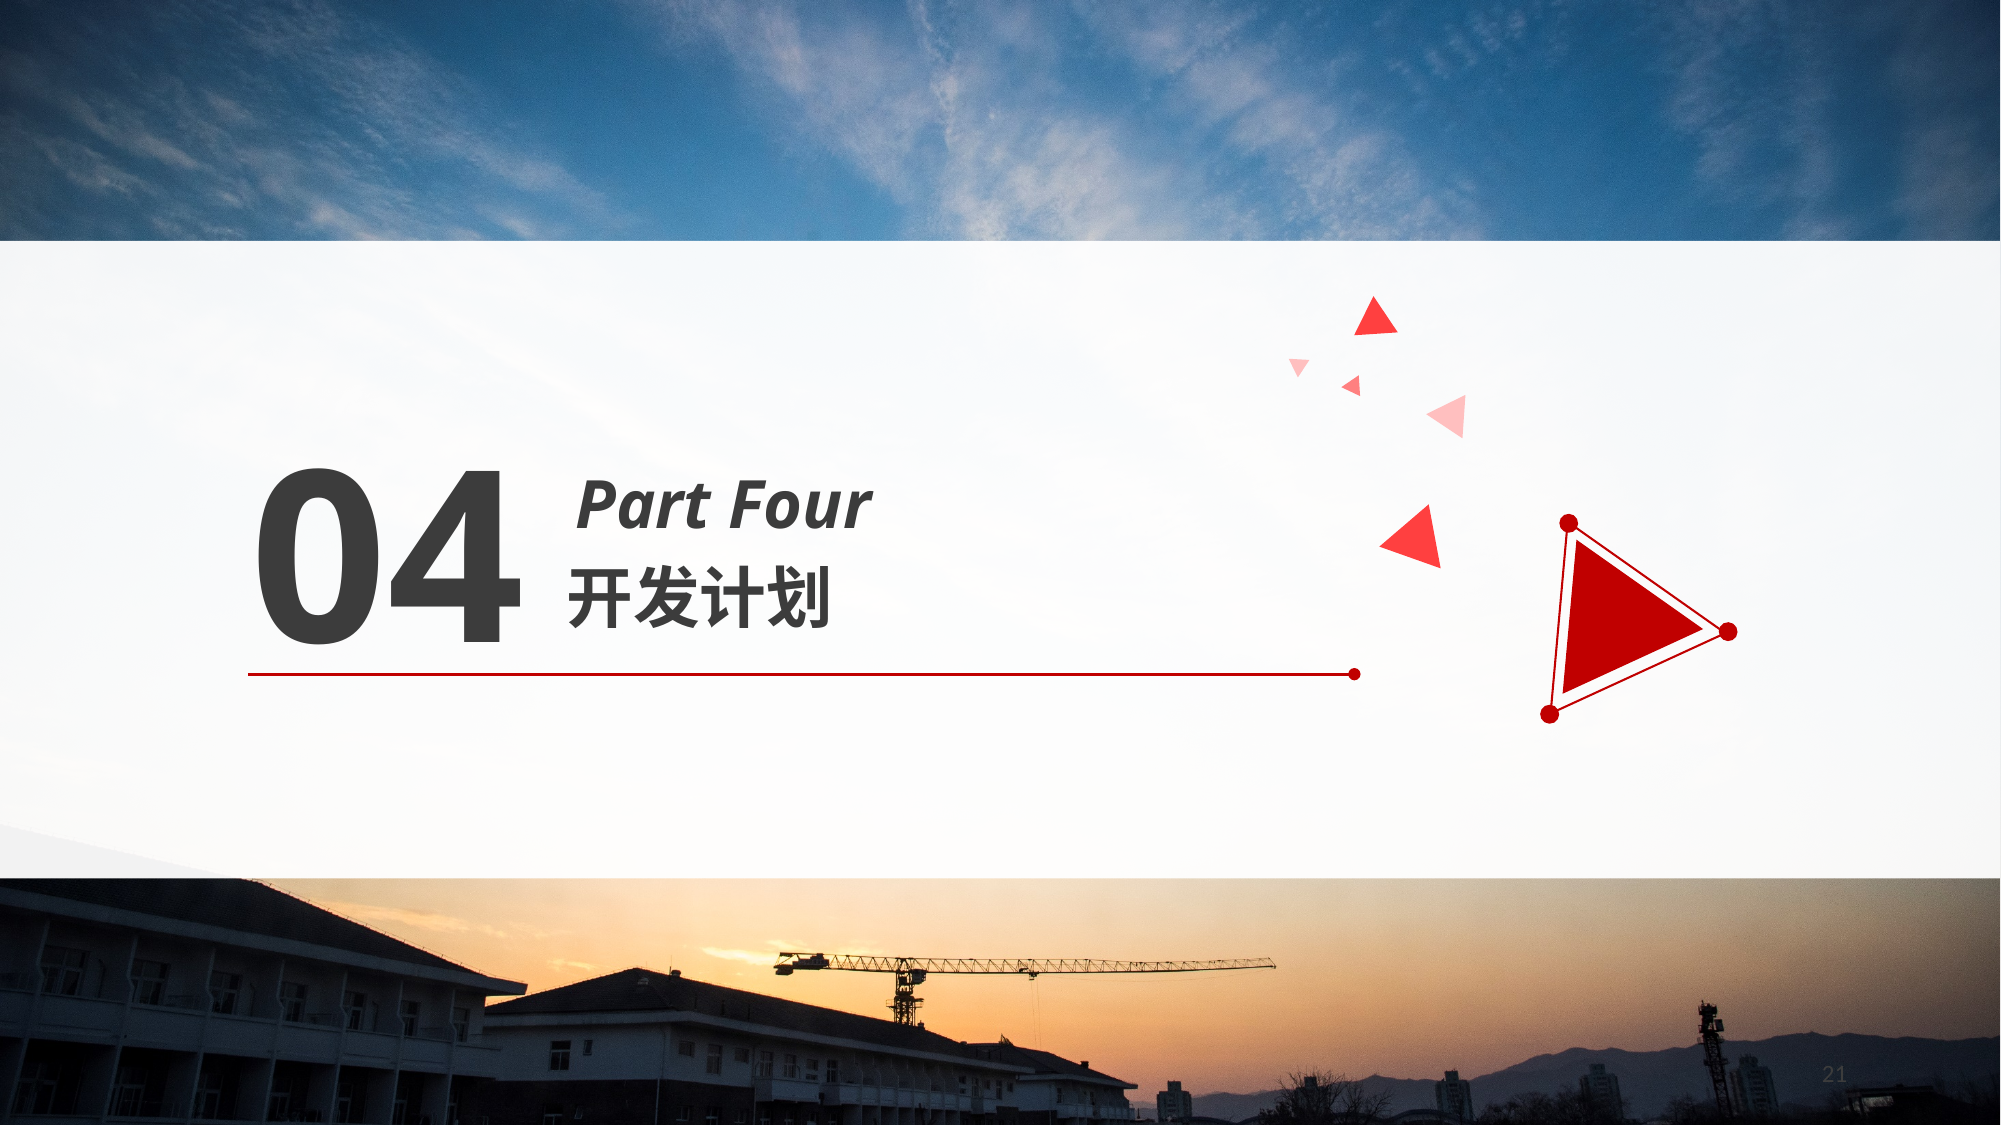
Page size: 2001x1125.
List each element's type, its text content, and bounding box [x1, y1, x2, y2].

text_box Part Four [560, 454, 887, 550]
picture [0, 0, 2001, 1125]
text_box 开发计划 [551, 548, 1073, 644]
text_box [1379, 504, 1441, 569]
text_box [1559, 513, 1579, 533]
text_box [1540, 704, 1560, 724]
text_box 04 [252, 417, 523, 673]
text_box [1354, 296, 1398, 336]
text_box [1288, 358, 1310, 378]
text_box [1426, 394, 1466, 439]
text_box [0, 240, 2000, 879]
text_box [1718, 622, 1738, 642]
slide_number 21 [1412, 1042, 1863, 1103]
text_box [1551, 528, 1719, 710]
text_box [1341, 375, 1361, 397]
